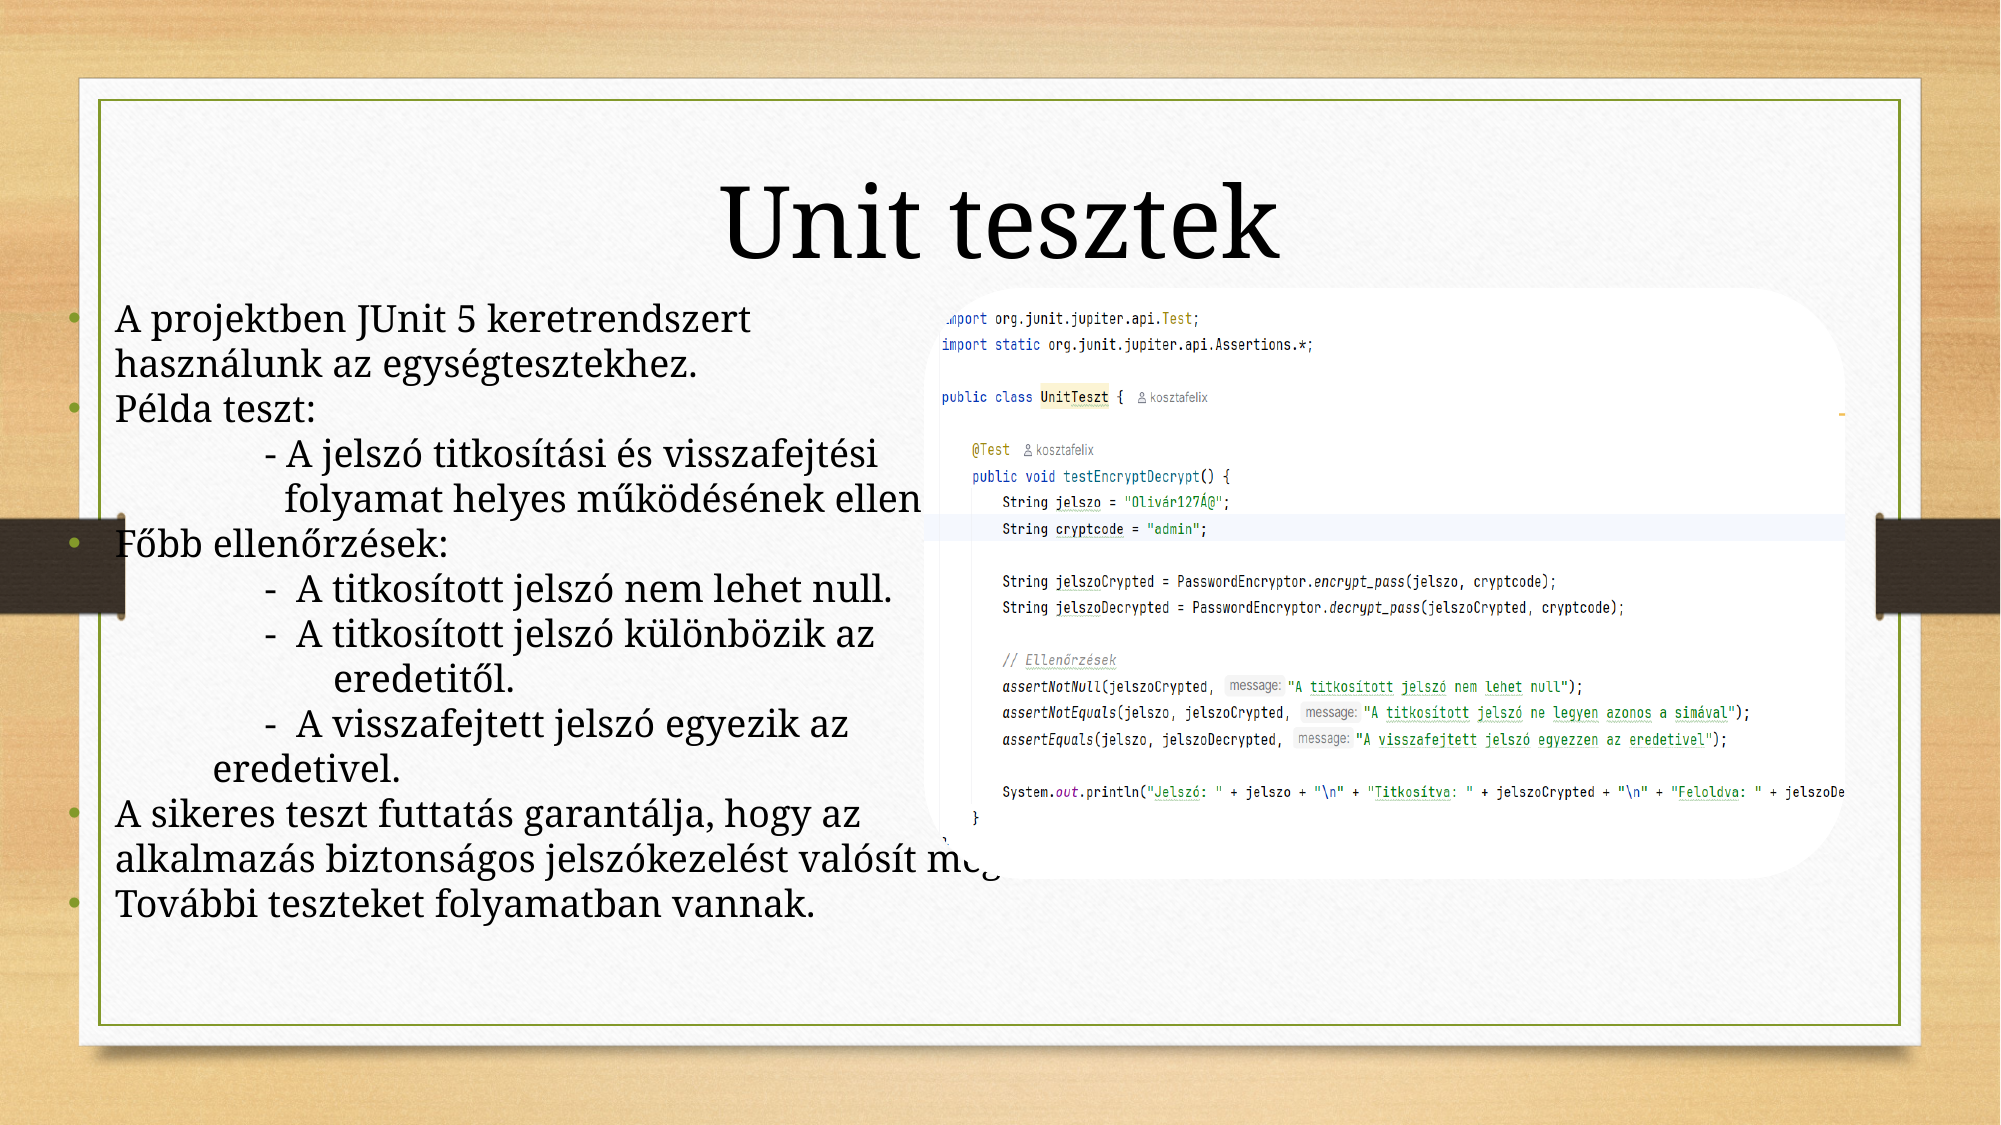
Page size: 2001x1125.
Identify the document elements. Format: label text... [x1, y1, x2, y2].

text_box Unit tesztek [704, 151, 1296, 287]
picture [0, 0, 2001, 1125]
text_box [922, 286, 1847, 881]
text_box A projektben JUnit 5 keretrendszert használunk az egységtesztekhez. Példa teszt: - A jelszó titkosítási és visszafejtési folyamat helyes működésének ellenőrzése. Főbb ellenőrzések: - A titkosított jelszó nem lehet null. - A titkosított jelszó különbözik az eredetitől. - A visszafejtett jelszó egyezik az eredetivel. A sikeres teszt futtatás garantálja, hogy az alkalmazás biztonságos jelszókezelést valósít meg. További teszteket folyamatban vannak. [53, 287, 1063, 933]
